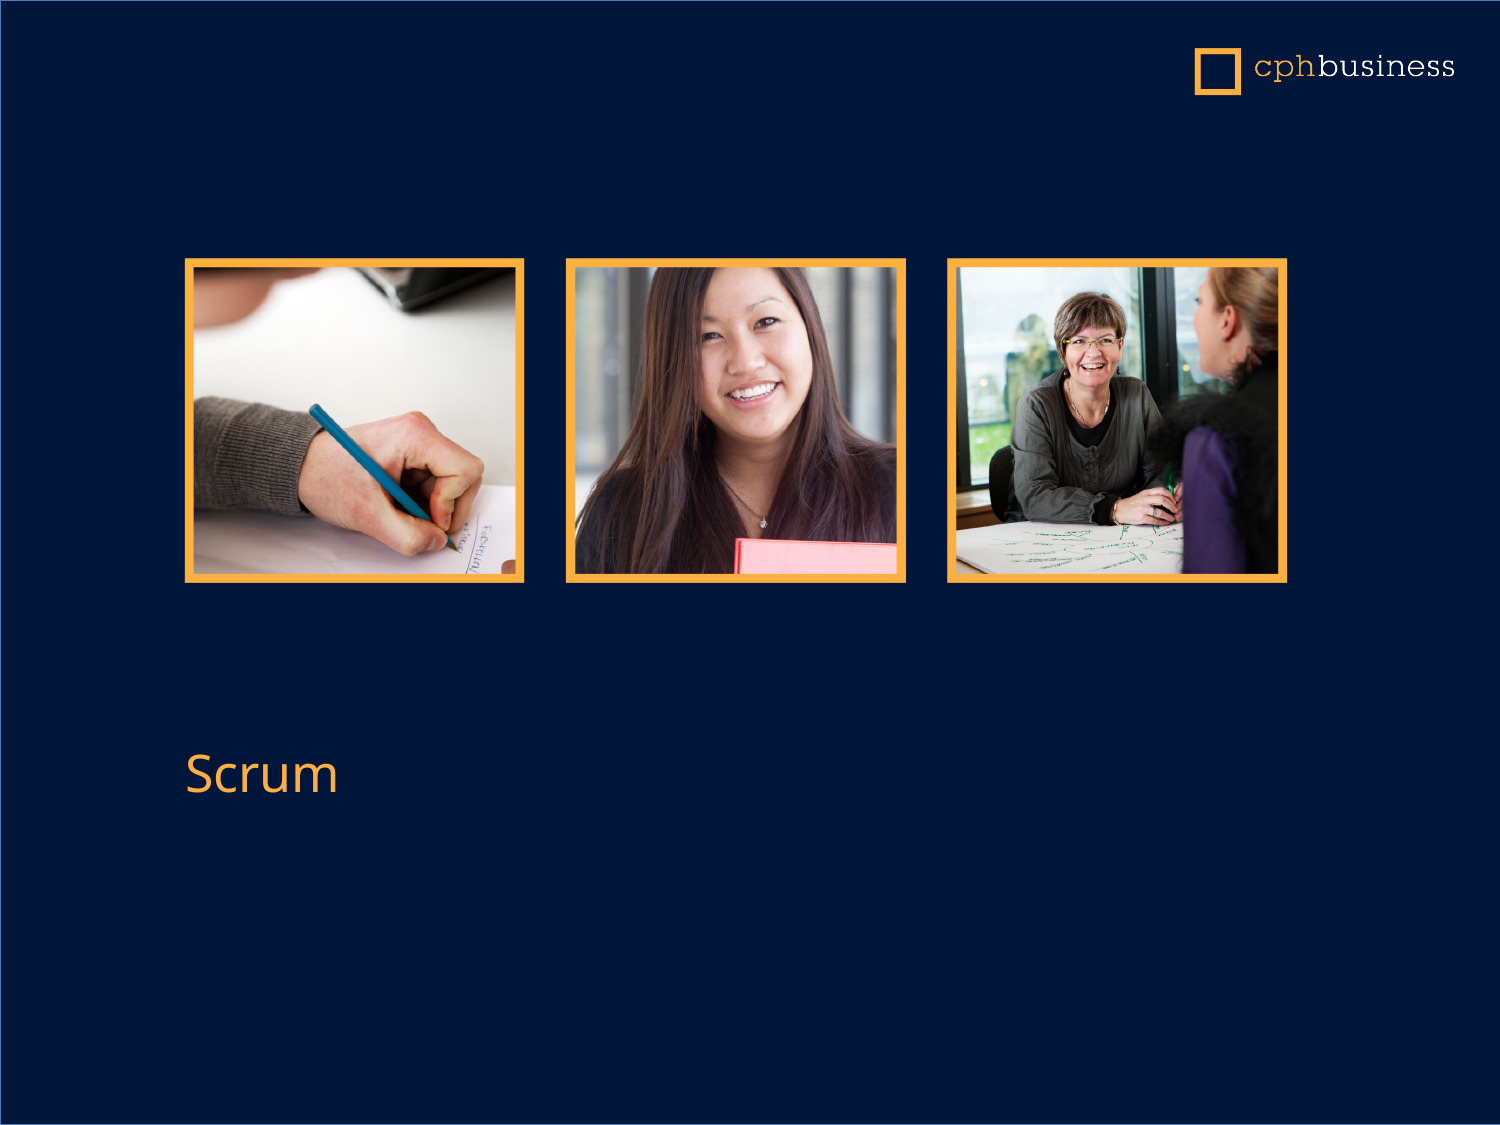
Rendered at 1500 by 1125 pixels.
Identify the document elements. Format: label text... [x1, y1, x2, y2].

list Scrum [170, 733, 1316, 851]
picture [183, 196, 1316, 717]
picture [1147, 1, 1500, 142]
